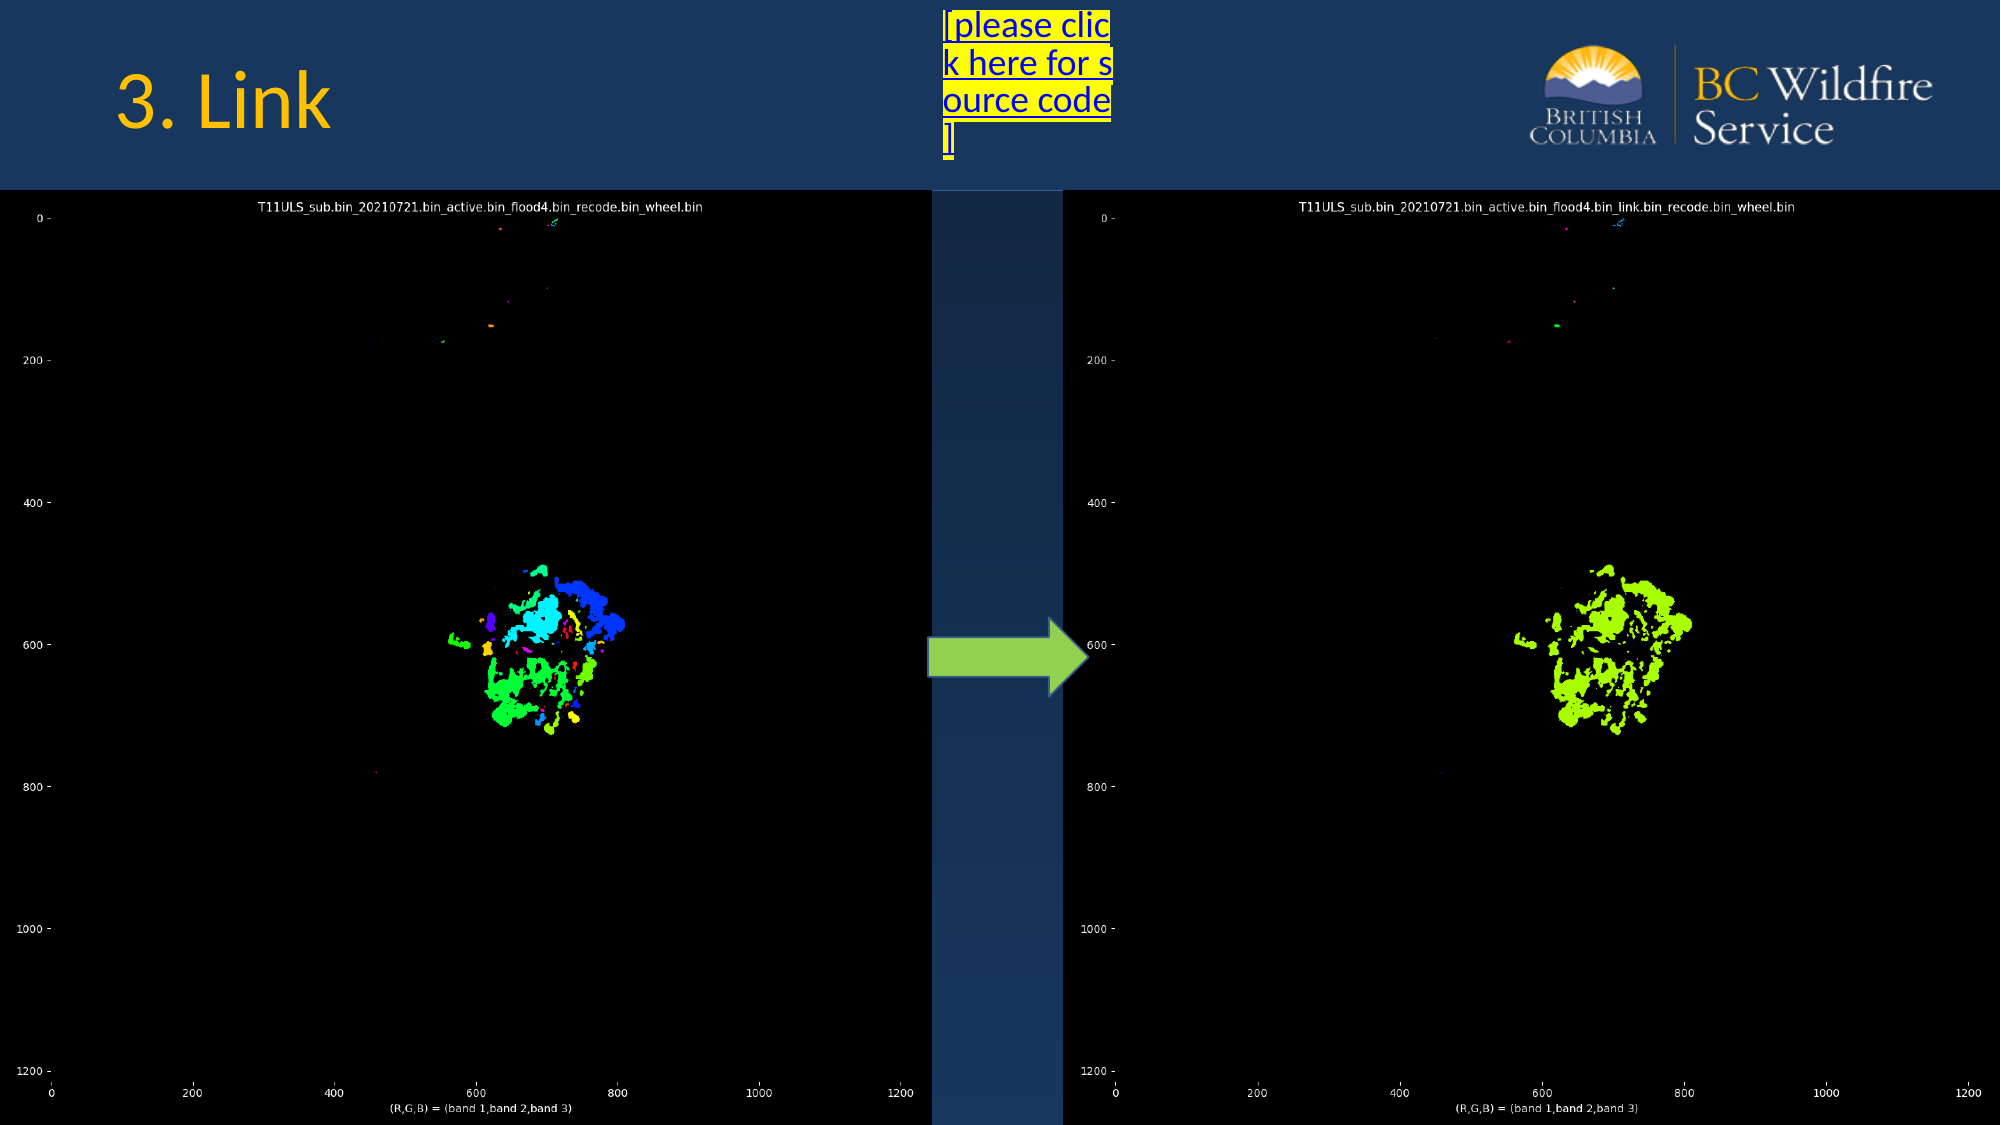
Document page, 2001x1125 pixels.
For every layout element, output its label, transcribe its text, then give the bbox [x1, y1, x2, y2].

picture [1063, 190, 2000, 1125]
text_box [932, 616, 1063, 698]
picture [0, 190, 932, 1125]
picture [1471, 13, 1980, 177]
title 3. Link [99, 0, 1394, 191]
text_box [please click here for source code] [927, 0, 1135, 53]
